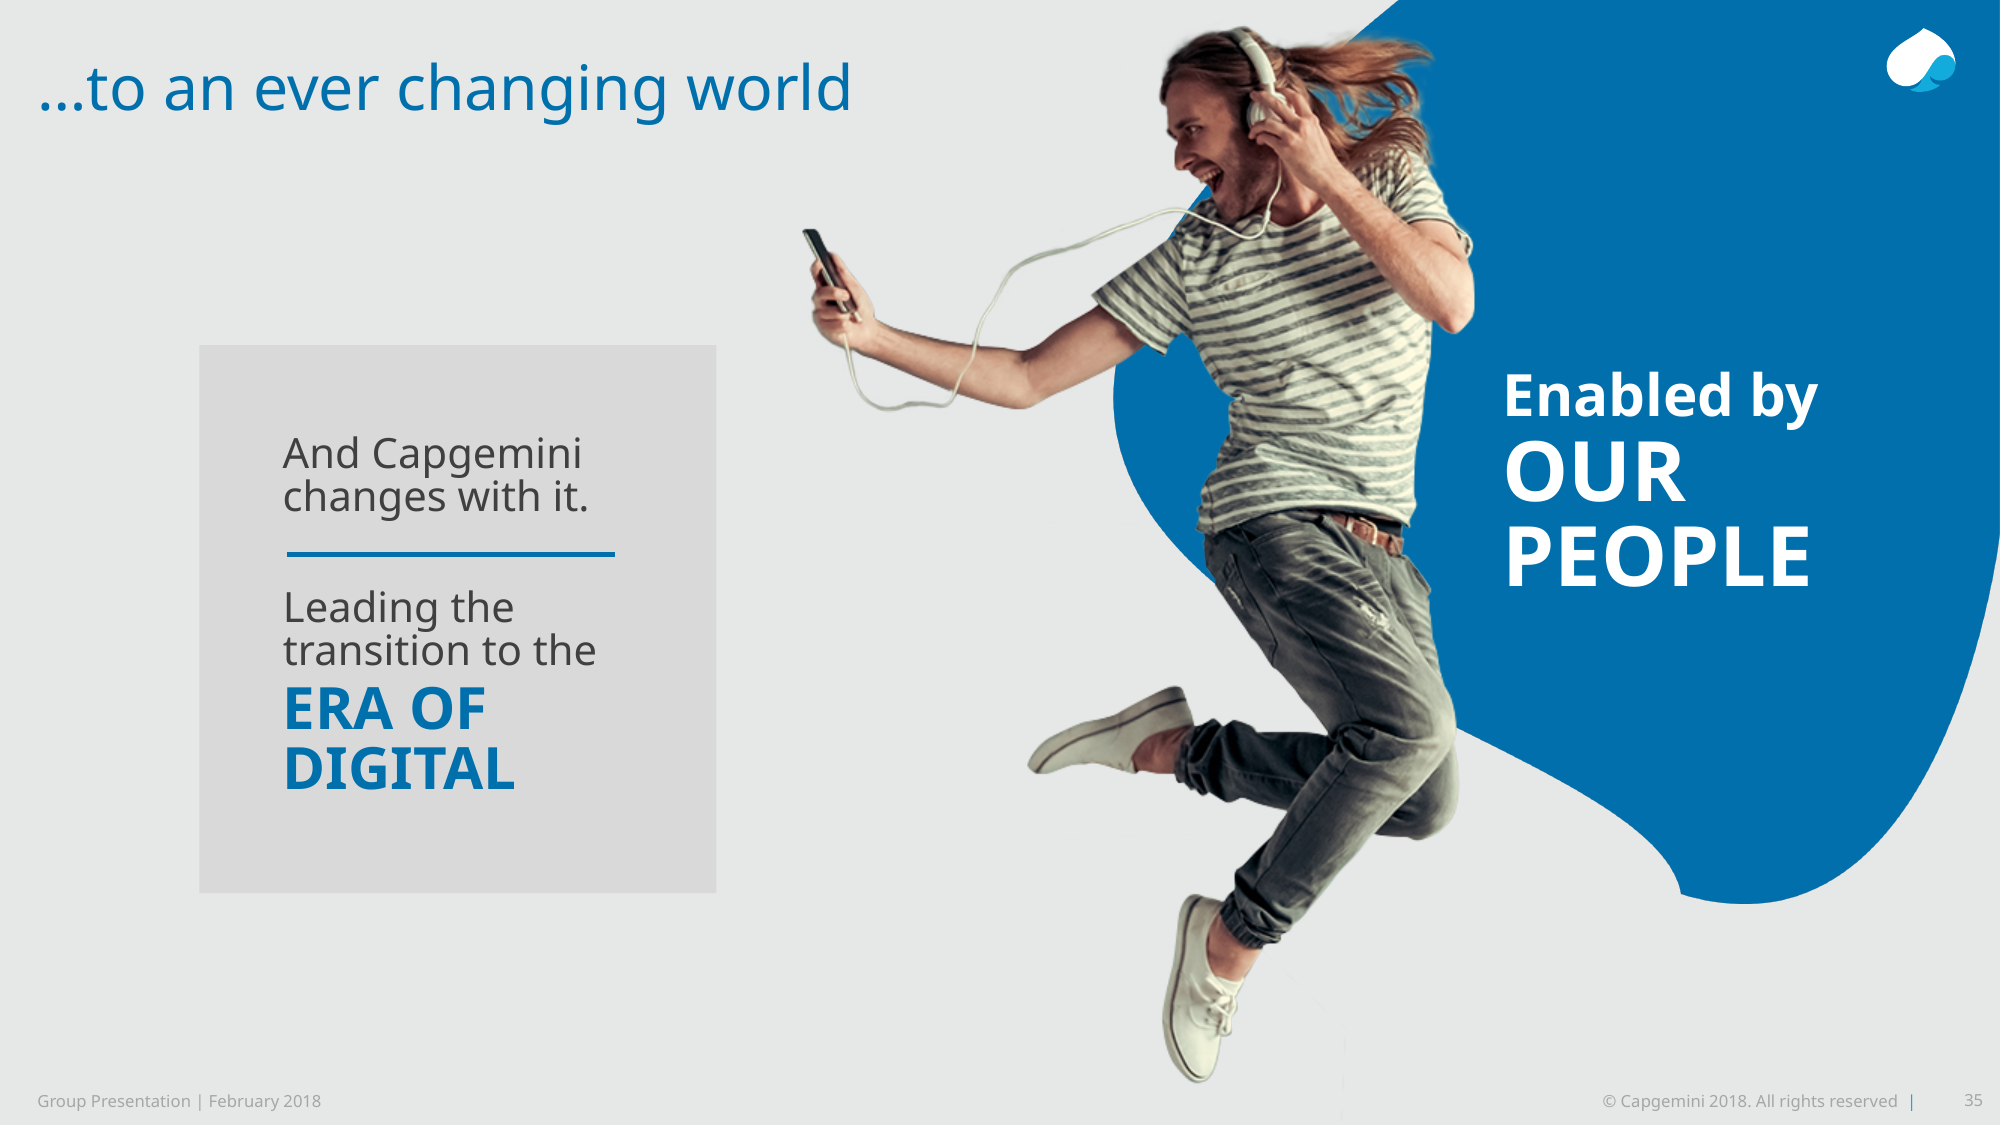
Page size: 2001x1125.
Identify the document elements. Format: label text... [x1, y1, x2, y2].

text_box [199, 345, 717, 894]
picture [713, 0, 2000, 1121]
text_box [1886, 28, 1956, 92]
title …to an ever changing world [37, 0, 713, 182]
